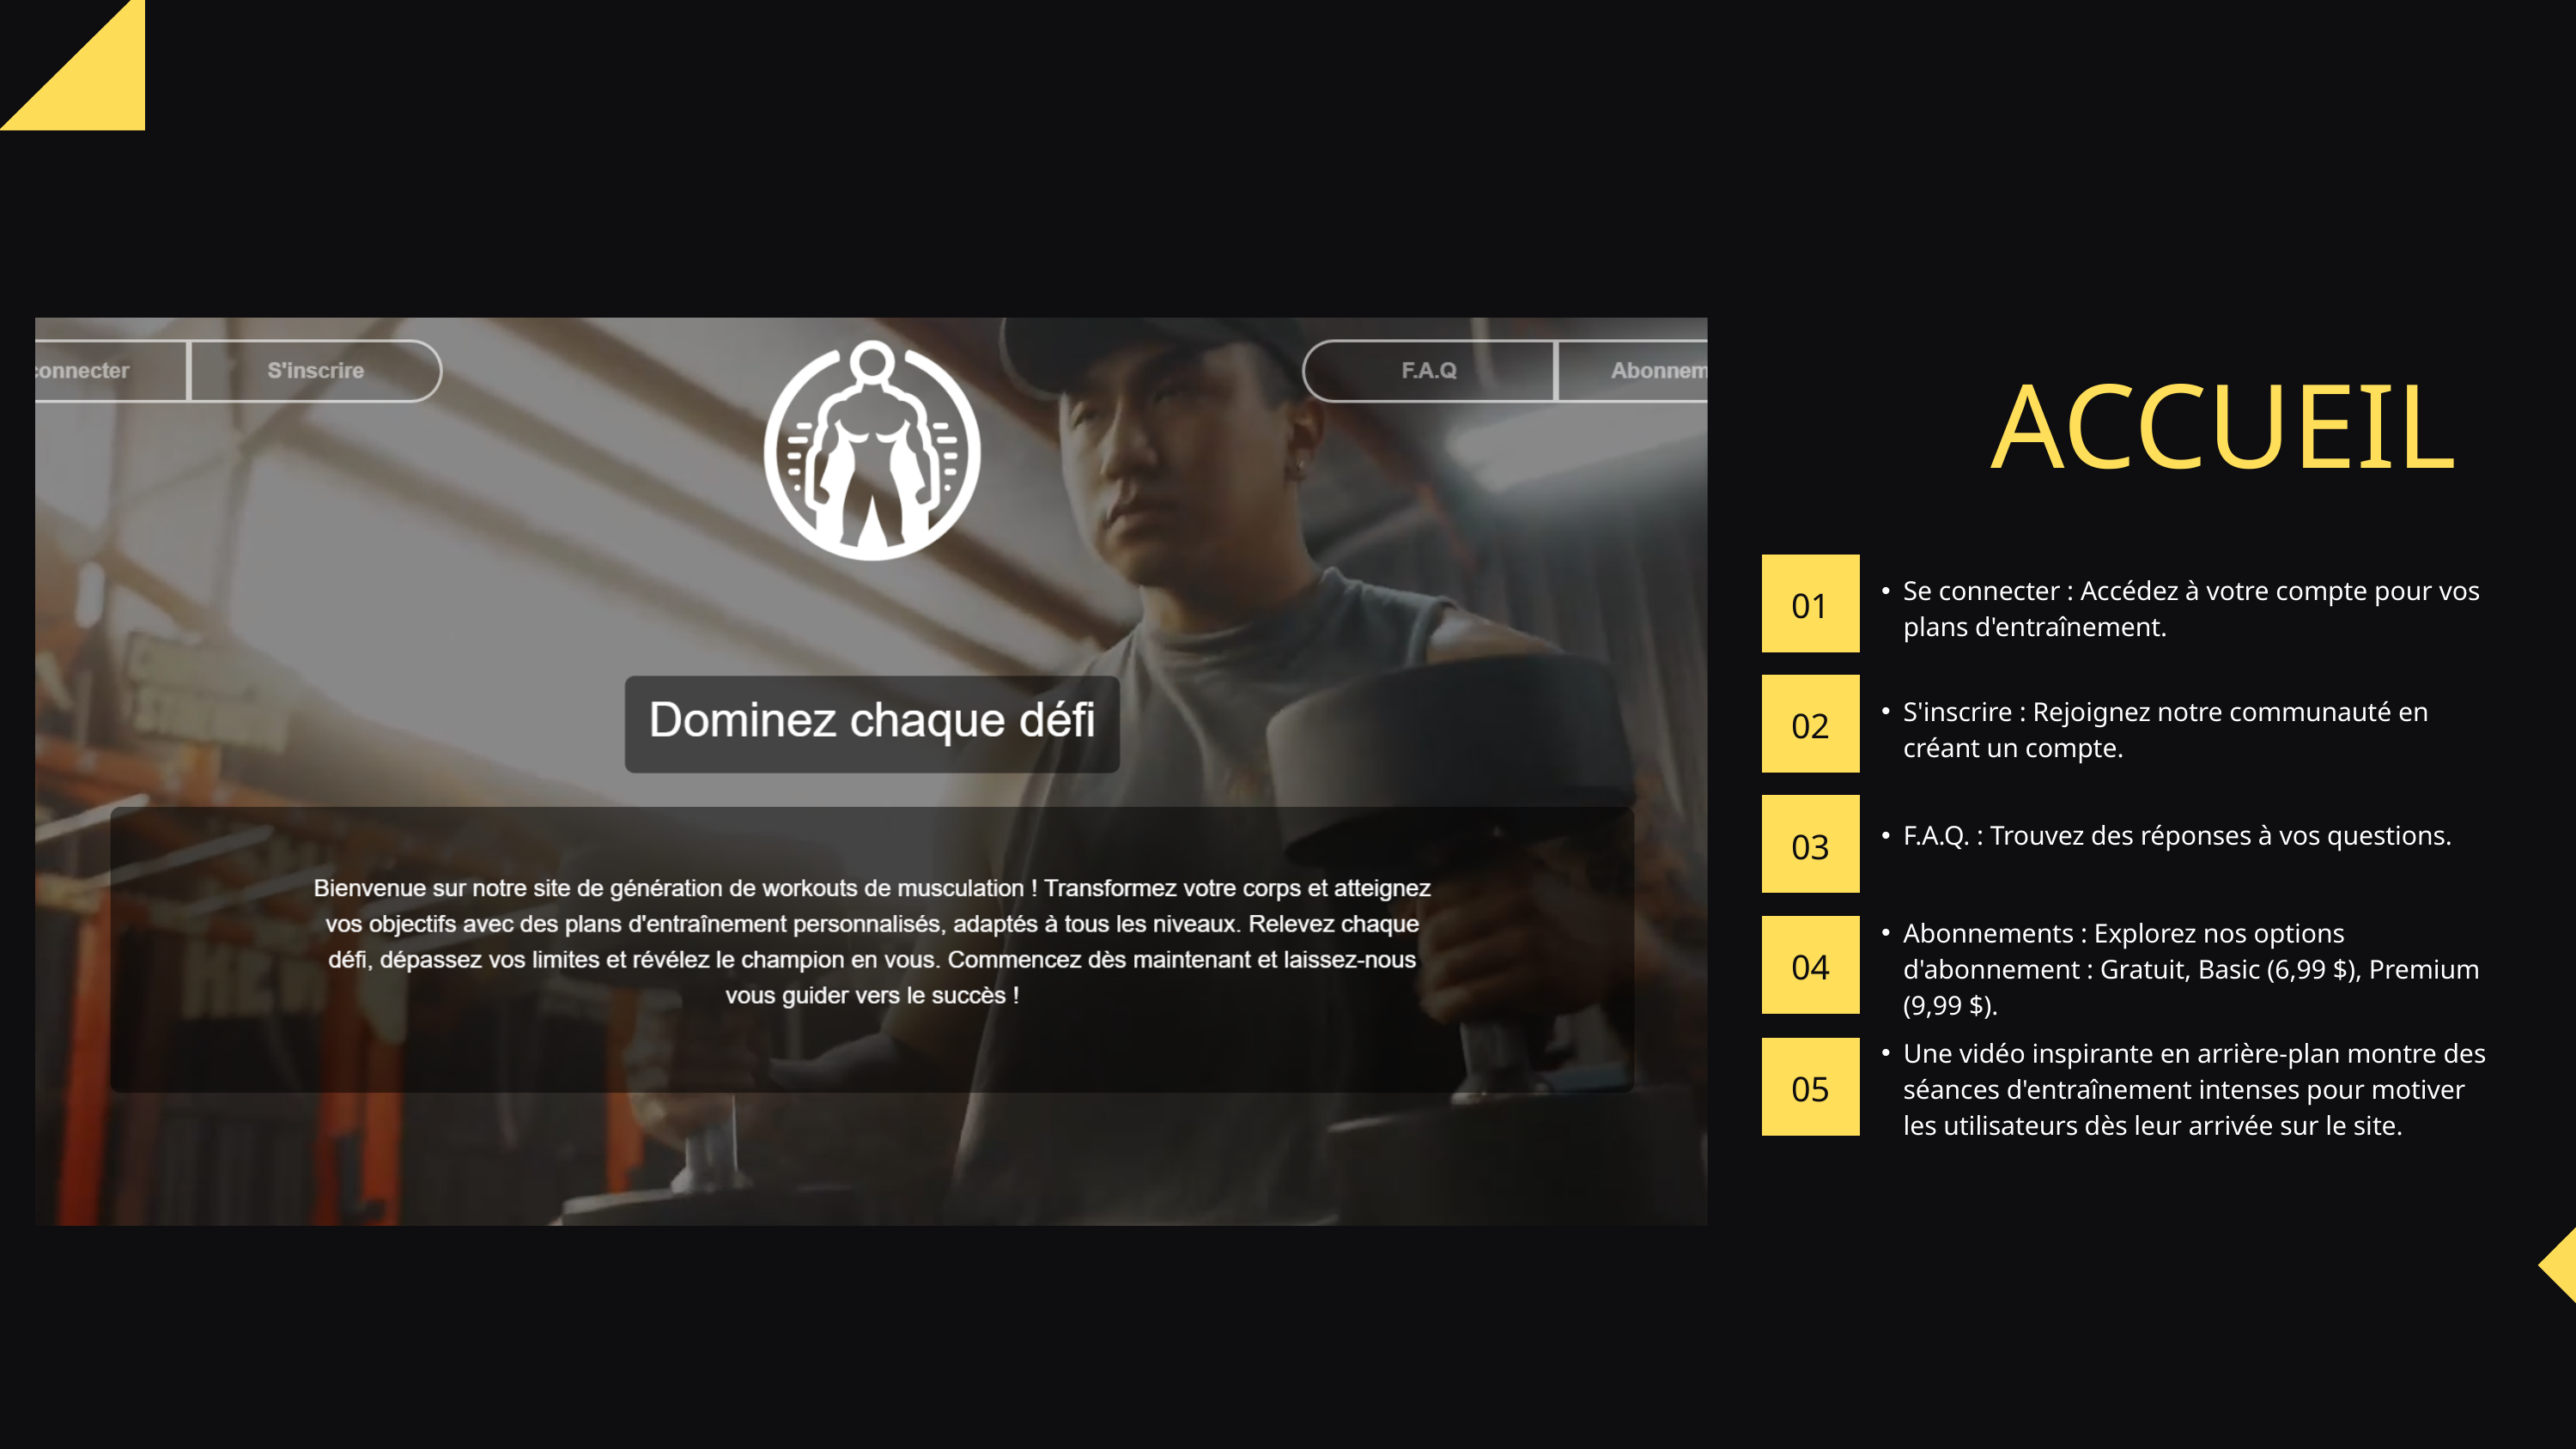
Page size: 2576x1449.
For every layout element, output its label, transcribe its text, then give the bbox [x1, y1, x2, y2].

text_box F.A.Q. : Trouvez des réponses à vos questions. [1862, 814, 2493, 887]
text_box S'inscrire : Rejoignez notre communauté en créant un compte. [1859, 689, 2493, 799]
text_box Une vidéo inspirante en arrière-plan montre des séances d'entraînement intenses pour motiver les utilisateurs dès leur arrivée sur le site. [1859, 1032, 2493, 1177]
text_box 01 [1764, 789, 1842, 793]
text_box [34, 317, 1708, 1226]
text_box Se connecter : Accédez à votre compte pour vos plans d'entraînement. [1859, 569, 2493, 678]
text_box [1761, 795, 1860, 894]
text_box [1761, 1037, 1860, 1137]
text_box Abonnements : Explorez nos options d'abonnement : Gratuit, Basic (6,99 $), Premium (9,99 $). [1859, 912, 2493, 1032]
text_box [1761, 674, 1860, 773]
text_box ACCUEIL [1990, 328, 2576, 492]
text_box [1761, 554, 1860, 652]
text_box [1761, 915, 1860, 1014]
text_box [2499, 1149, 2576, 1304]
text_box [0, 0, 145, 130]
